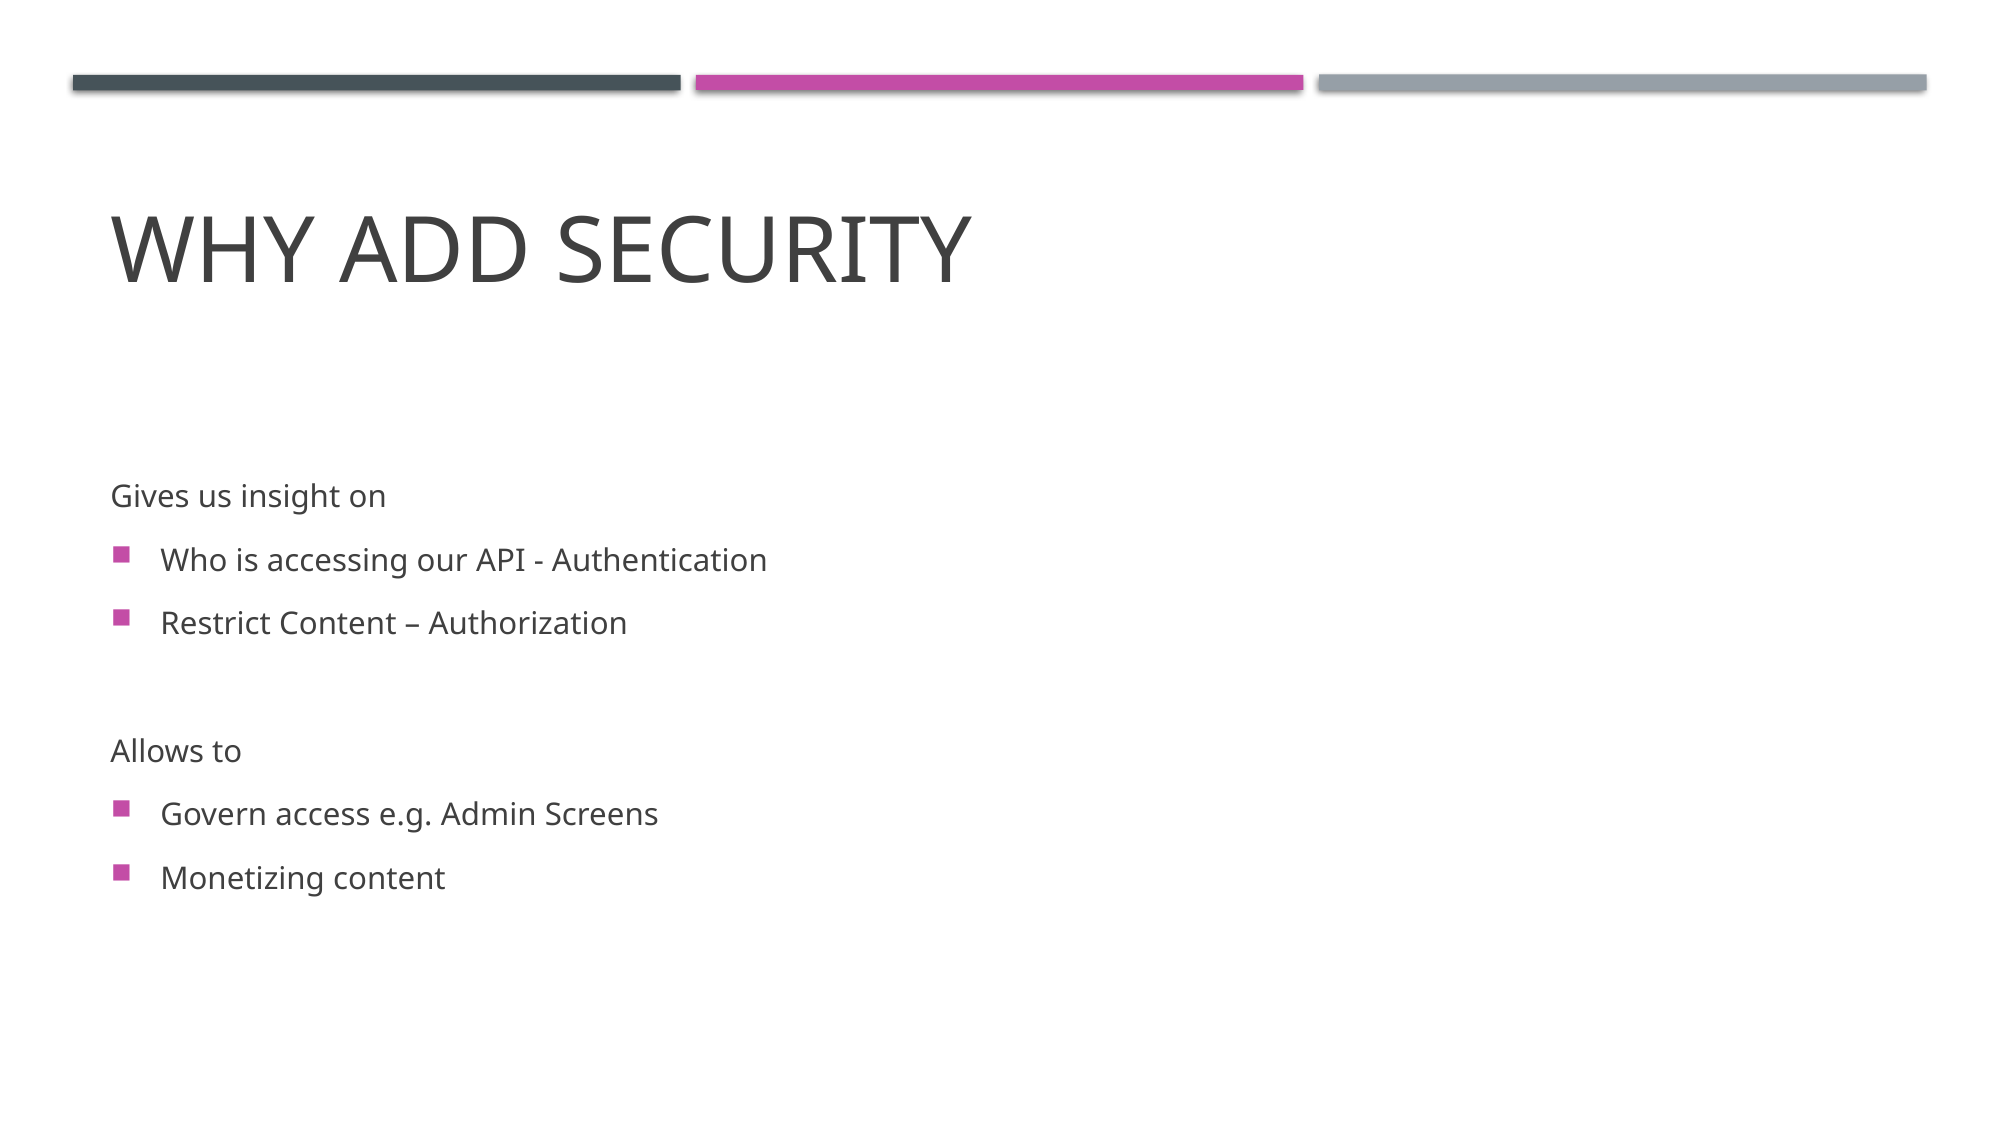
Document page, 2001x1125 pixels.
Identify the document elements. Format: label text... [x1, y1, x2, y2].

title Why add security [95, 115, 1905, 311]
list Gives us insight on Who is accessing our API - Authentication Restrict Content – Authorization Allows to Govern access e.g. Admin Screens Monetizing content [95, 383, 1905, 981]
